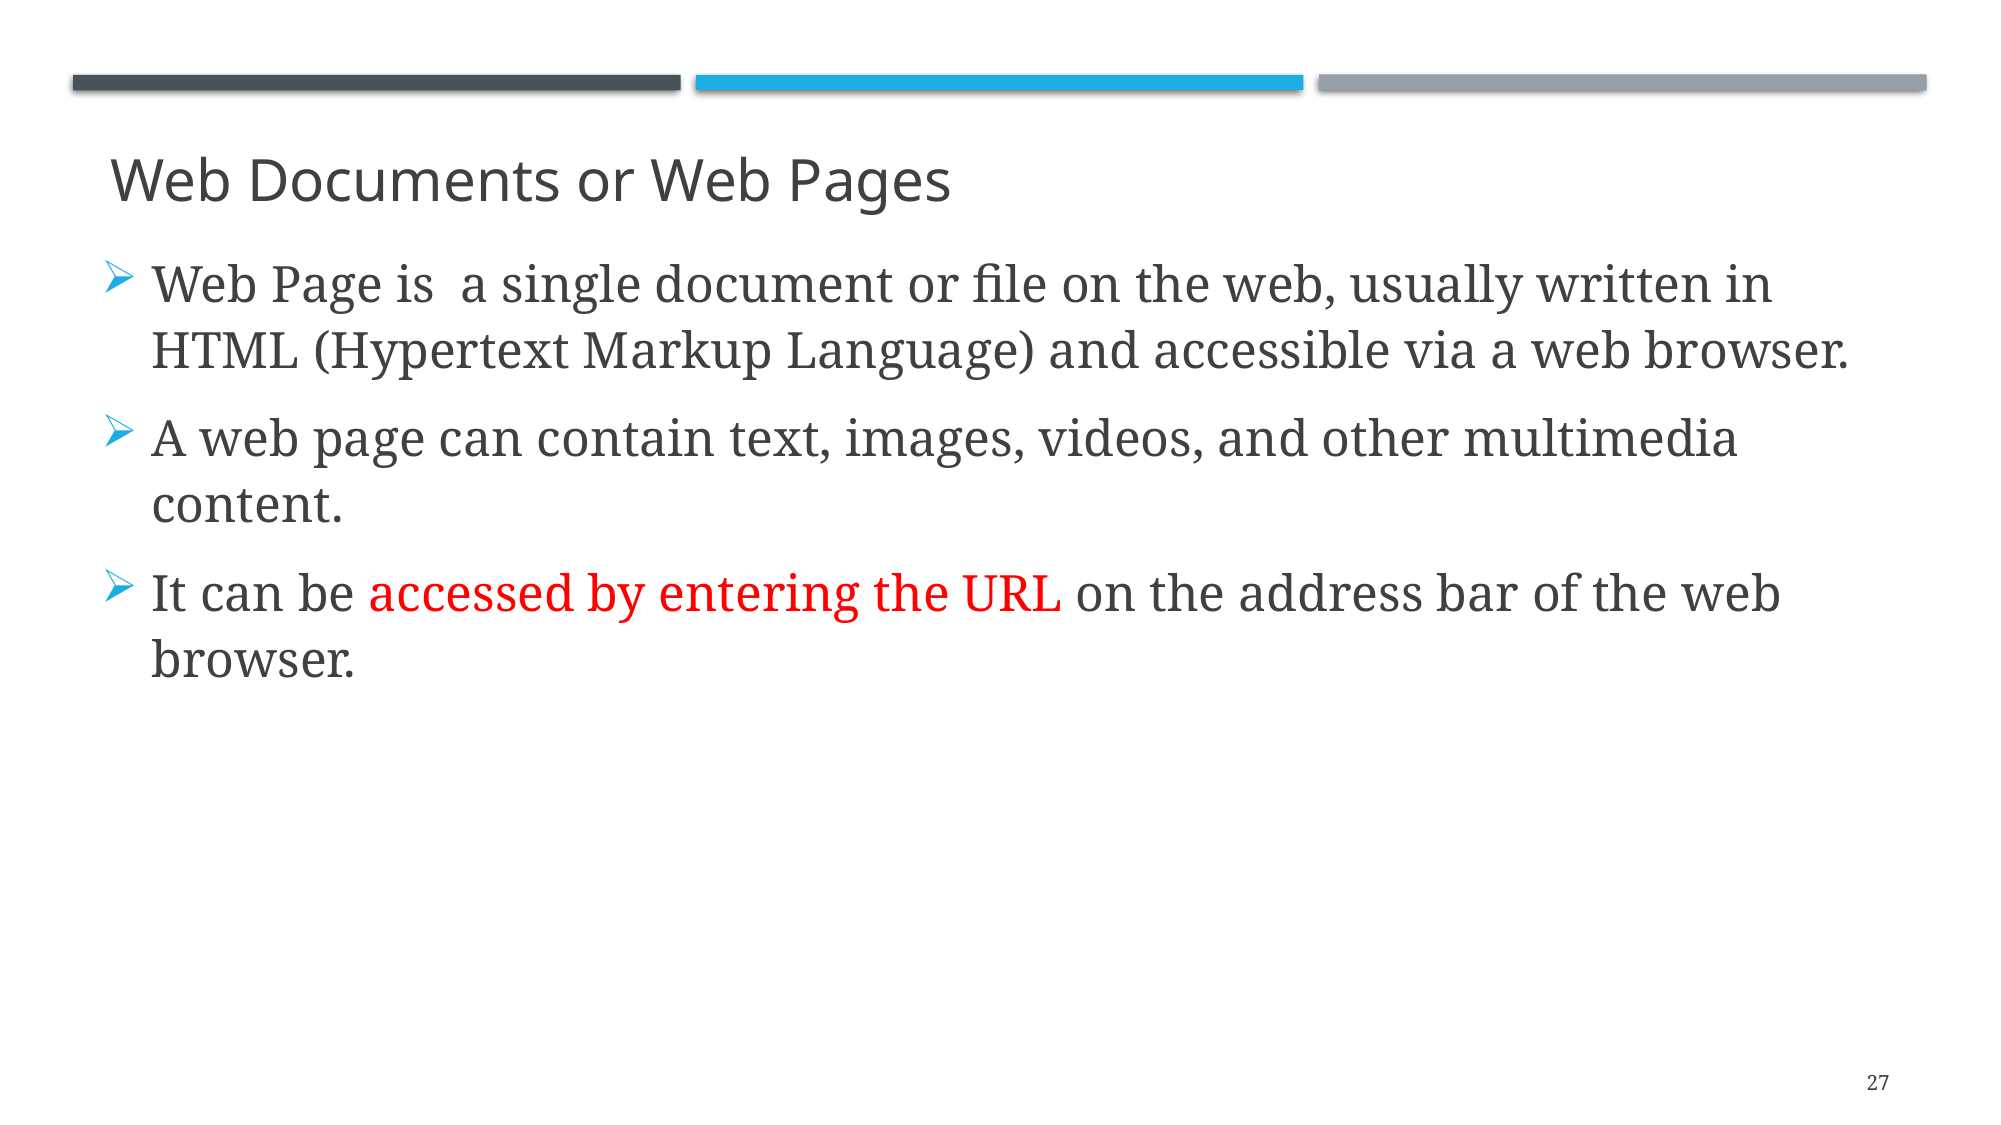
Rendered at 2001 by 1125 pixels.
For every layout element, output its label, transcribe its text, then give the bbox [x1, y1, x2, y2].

list Web Page is a single document or file on the web, usually written in HTML (Hypertext Markup Language) and accessible via a web browser. A web page can contain text, images, videos, and other multimedia content. It can be accessed by entering the URL on the address bar of the web browser. [86, 256, 1896, 854]
slide_number 27 [1732, 1053, 1905, 1114]
title Web Documents or Web Pages [95, 115, 1905, 222]
